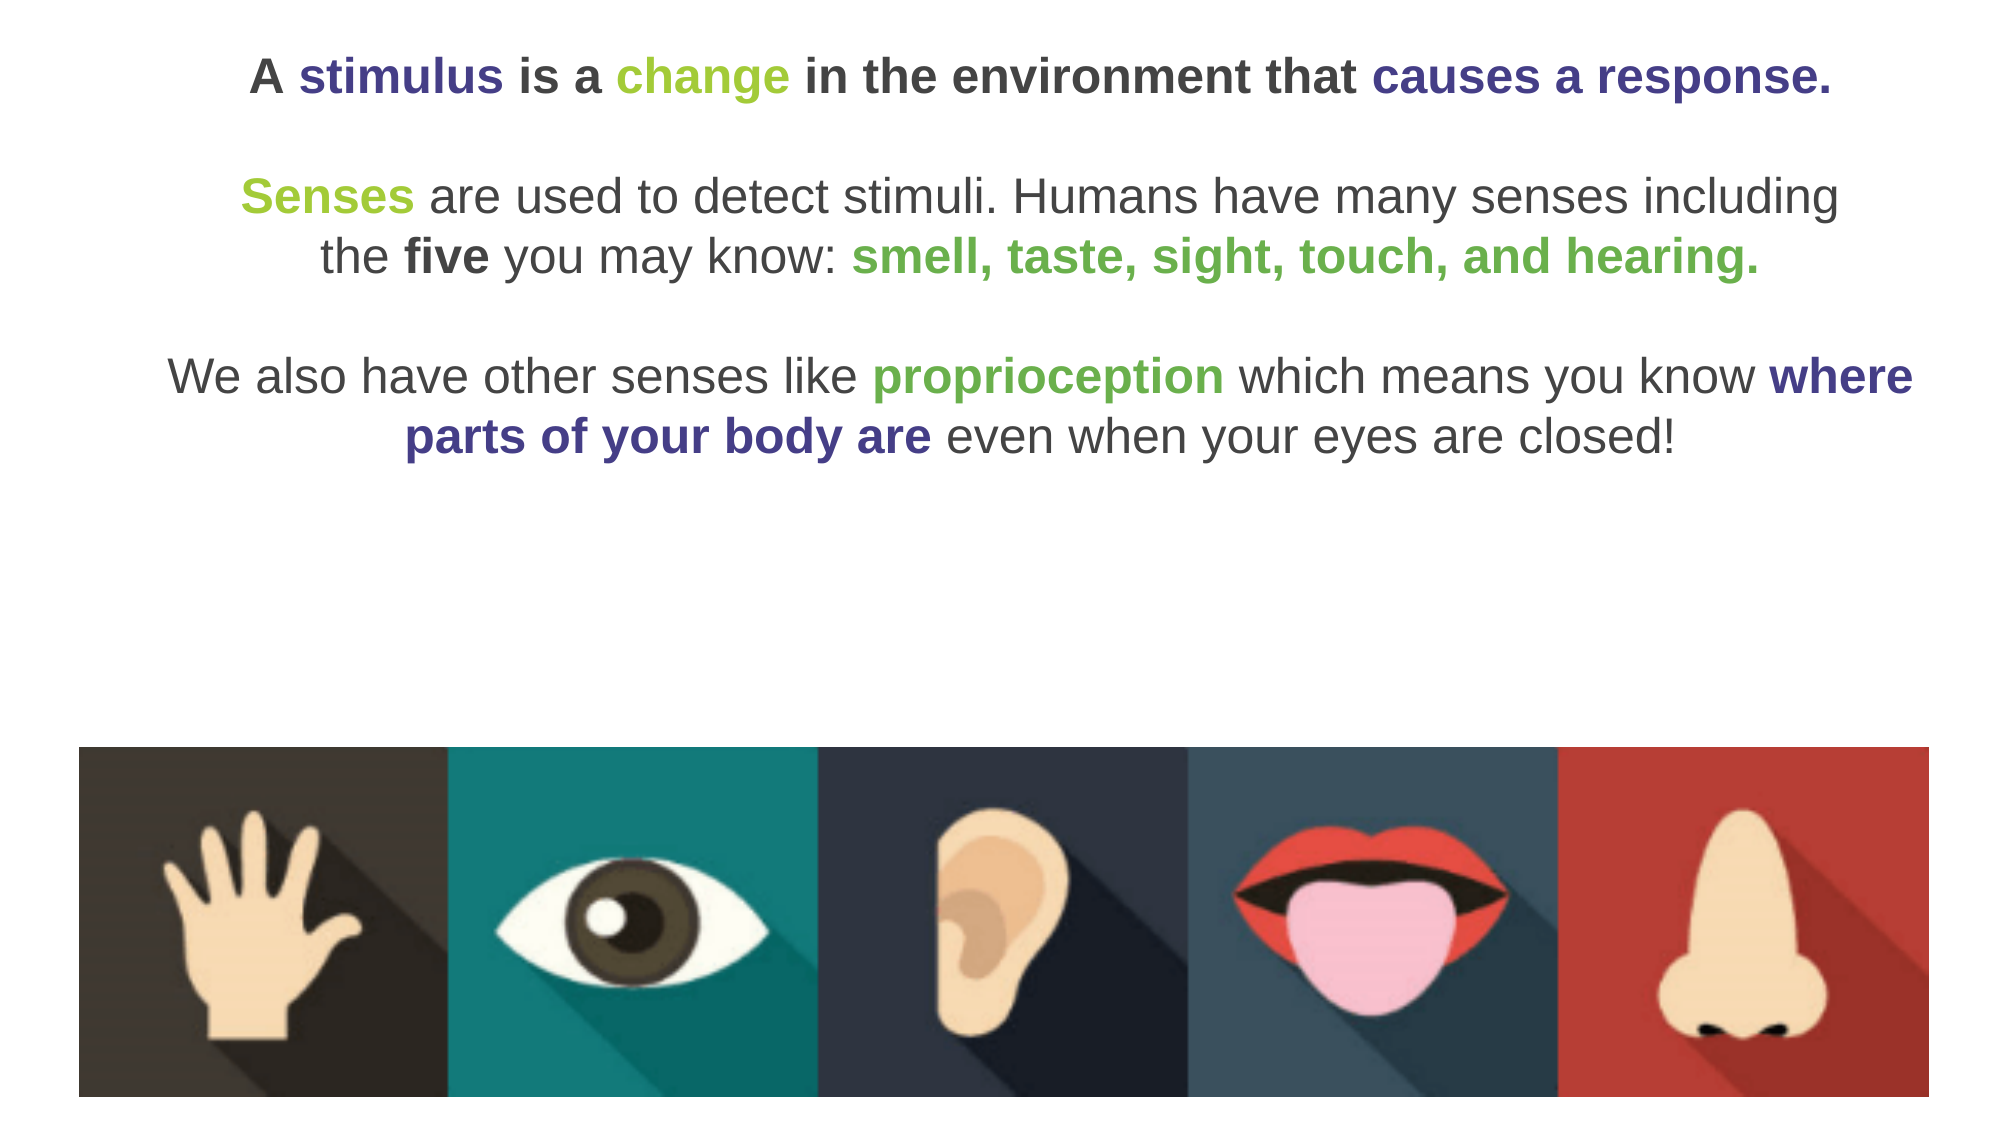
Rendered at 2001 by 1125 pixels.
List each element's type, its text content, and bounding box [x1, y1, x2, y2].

picture [79, 747, 1929, 1097]
text_box A stimulus is a change in the environment that causes a response. Senses are used to detect stimuli. Humans have many senses including the five you may know: smell, taste, sight, touch, and hearing. We also have other senses like proprioception which means you know where parts of your body are even when your eyes are closed! [112, 36, 1969, 471]
